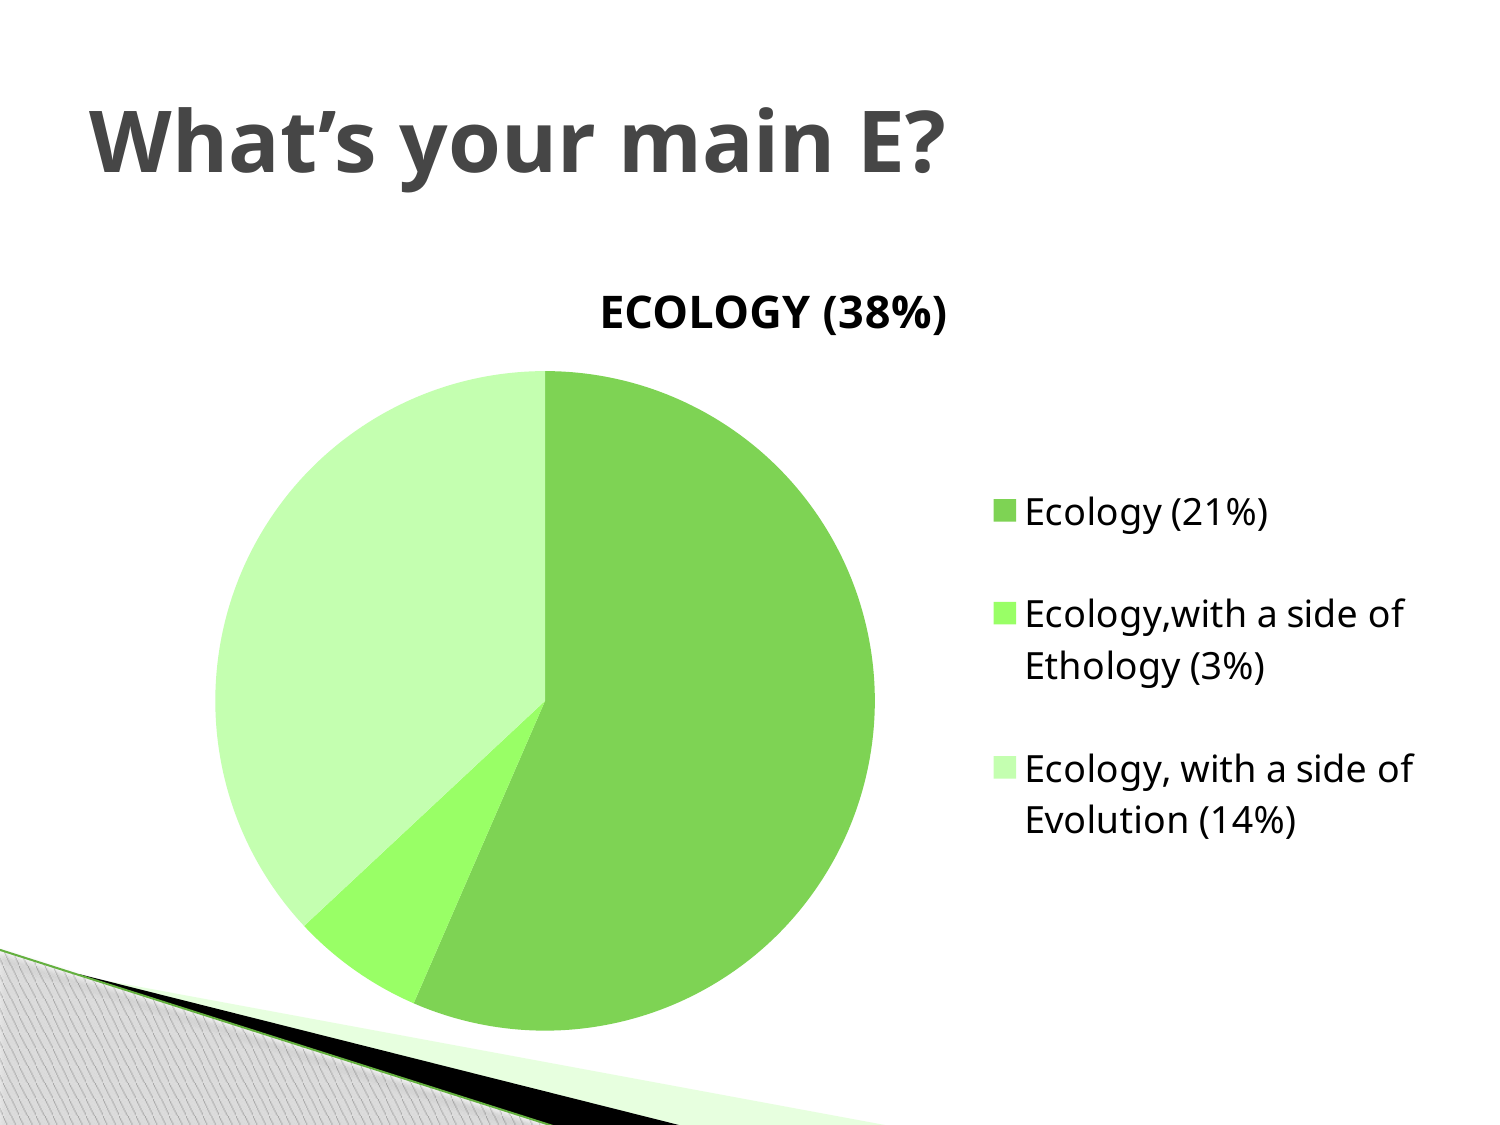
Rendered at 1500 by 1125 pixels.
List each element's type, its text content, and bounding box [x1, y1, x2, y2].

title What’s your main E? [75, 45, 1425, 233]
chart [76, 242, 1471, 1047]
